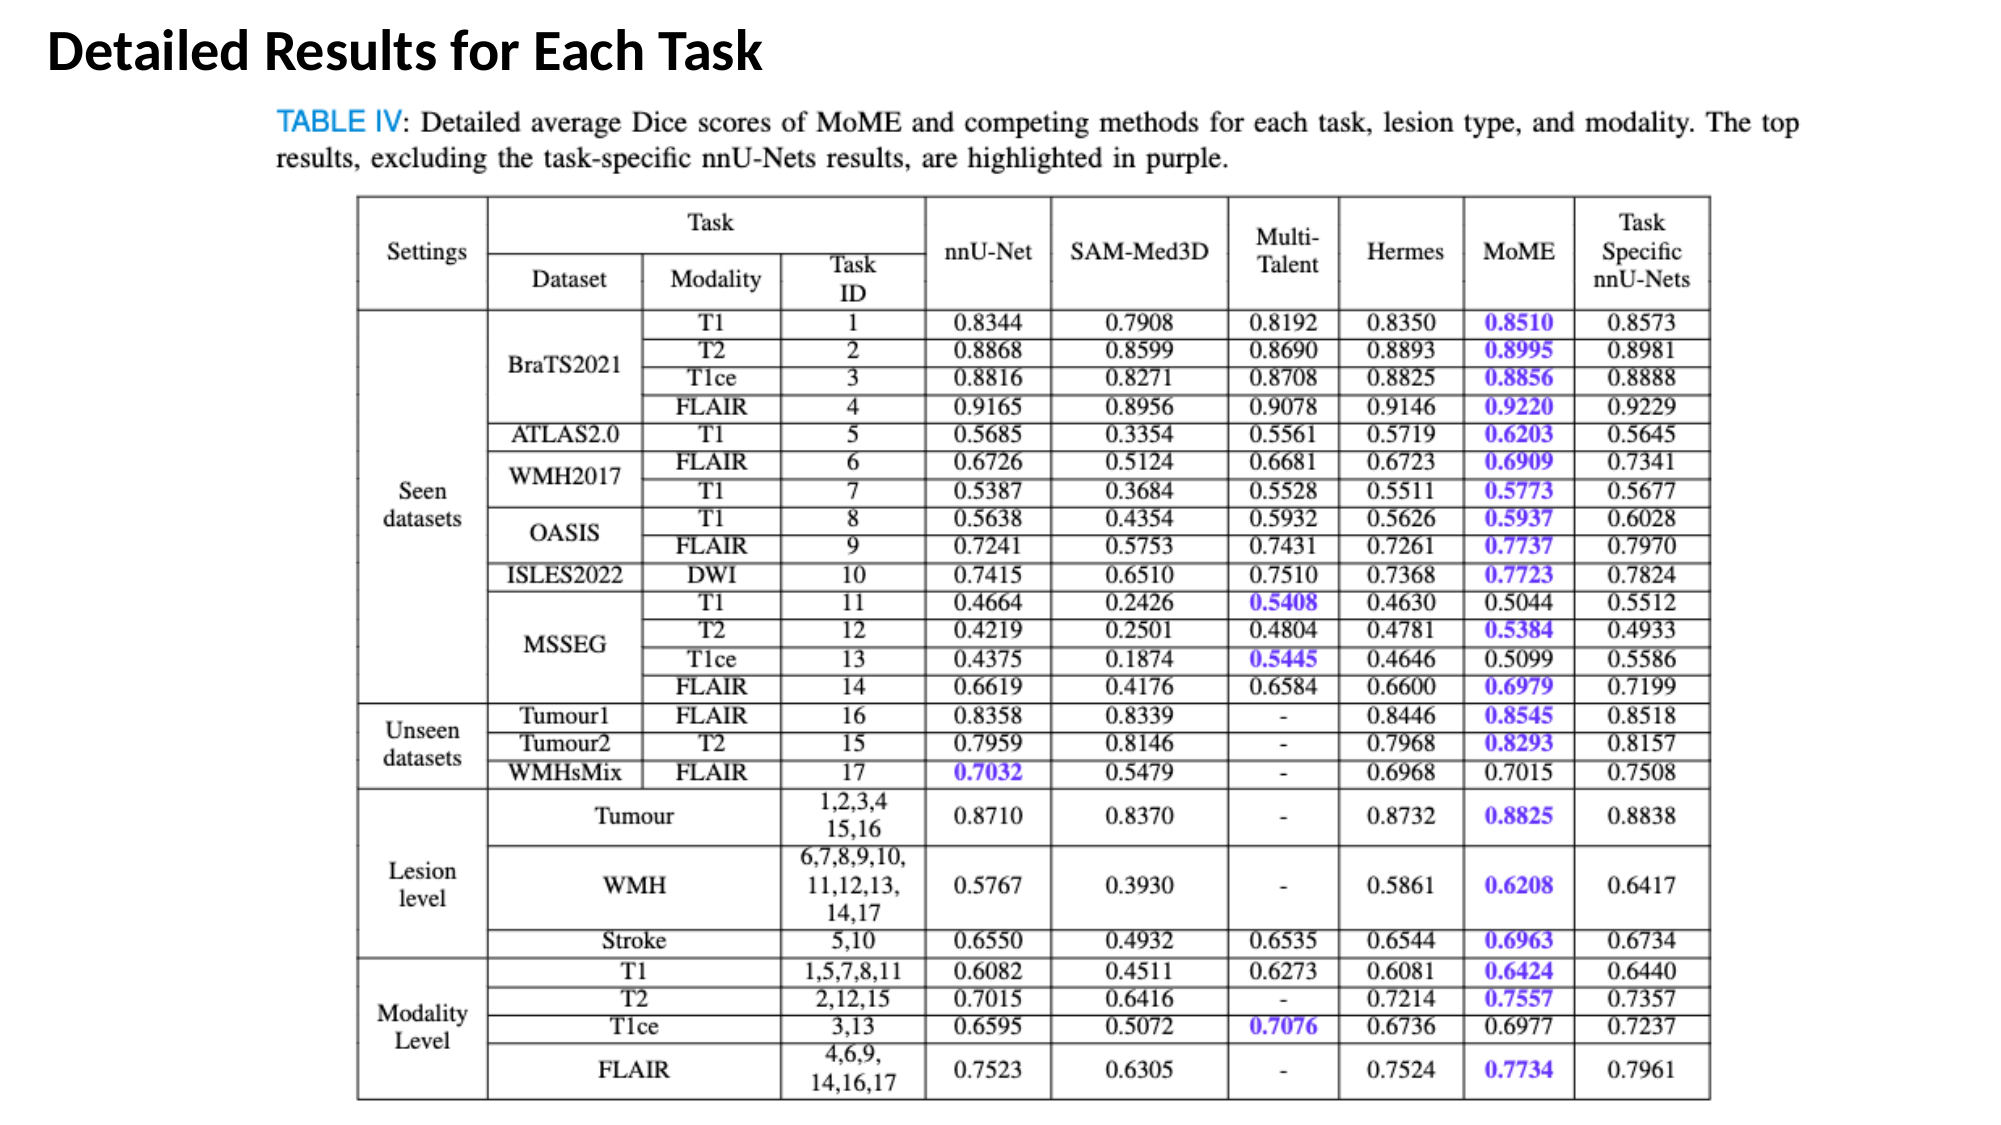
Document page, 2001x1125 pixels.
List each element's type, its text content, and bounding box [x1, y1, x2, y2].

picture [273, 77, 1807, 1125]
text_box Detailed Results for Each Task [33, 4, 779, 90]
